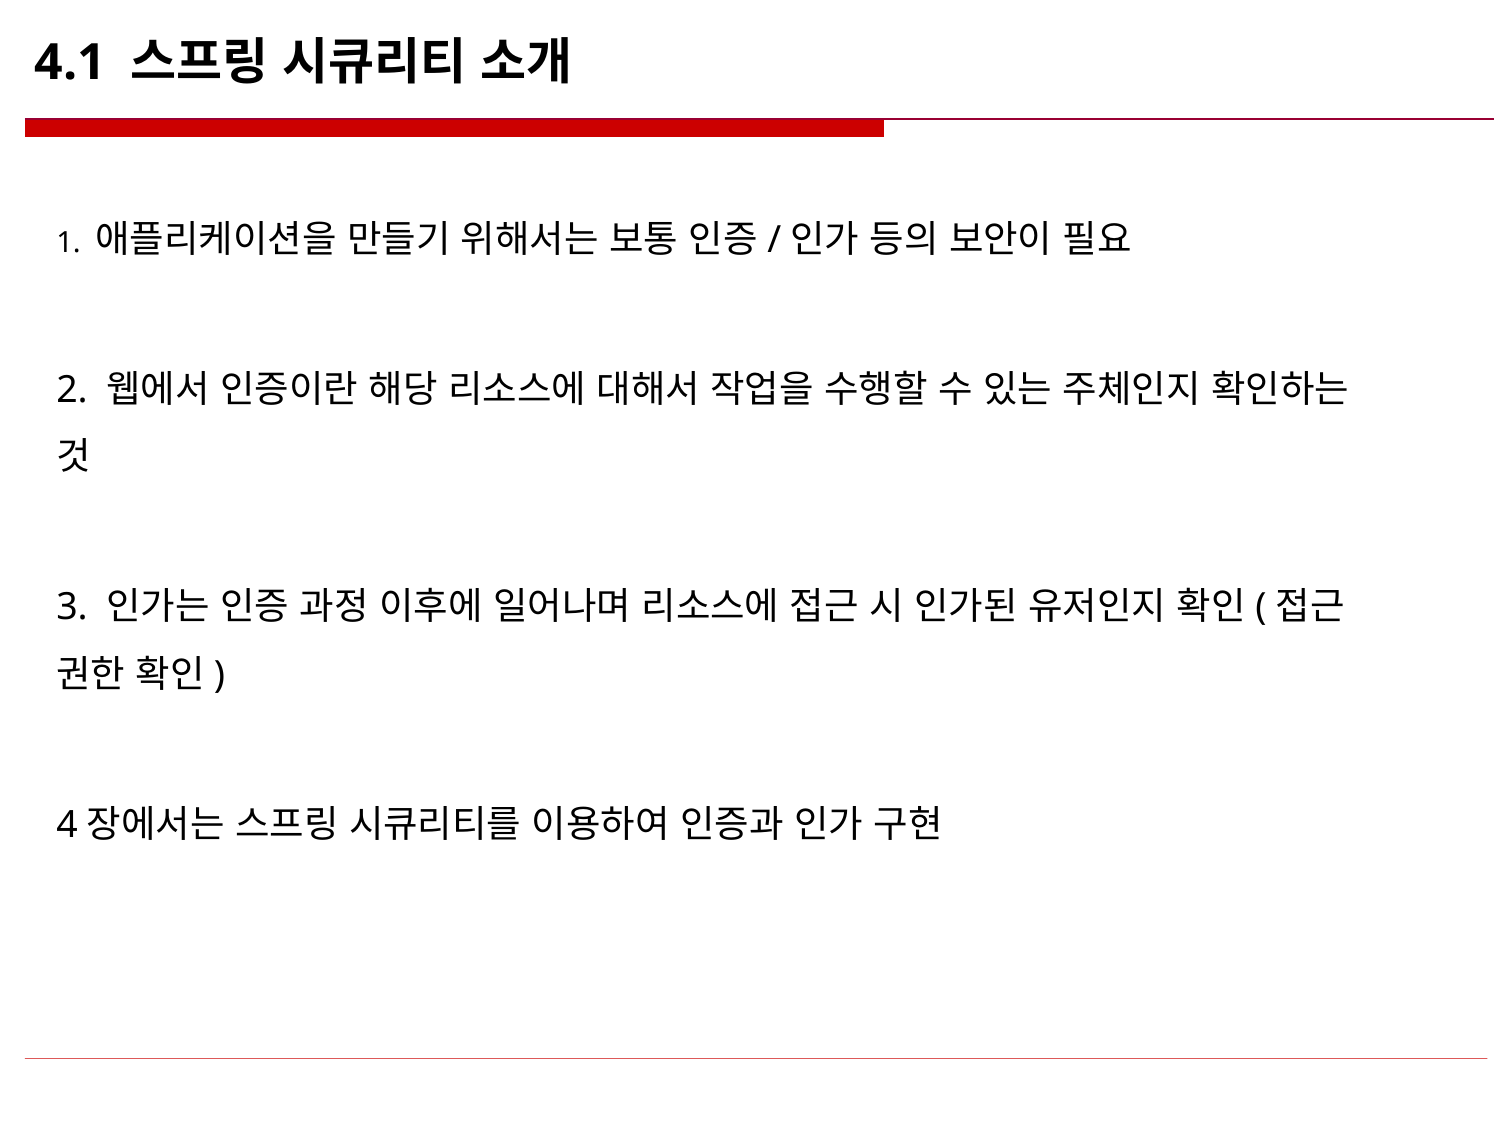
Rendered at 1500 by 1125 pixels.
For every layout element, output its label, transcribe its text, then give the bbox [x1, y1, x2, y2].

list 1. 애플리케이션을 만들기 위해서는 보통 인증/인가 등의 보안이 필요 2. 웹에서 인증이란 해당 리소스에 대해서 작업을 수행할 수 있는 주체인지 확인하는 것 3. 인가는 인증 과정 이후에 일어나며 리소스에 접근 시 인가된 유저인지 확인(접근 권한 확인) 4장에서는 스프링 시큐리티를 이용하여 인증과 인가 구현 [41, 184, 1392, 988]
title 4.1 스프링 시큐리티 소개 [19, 23, 1370, 96]
